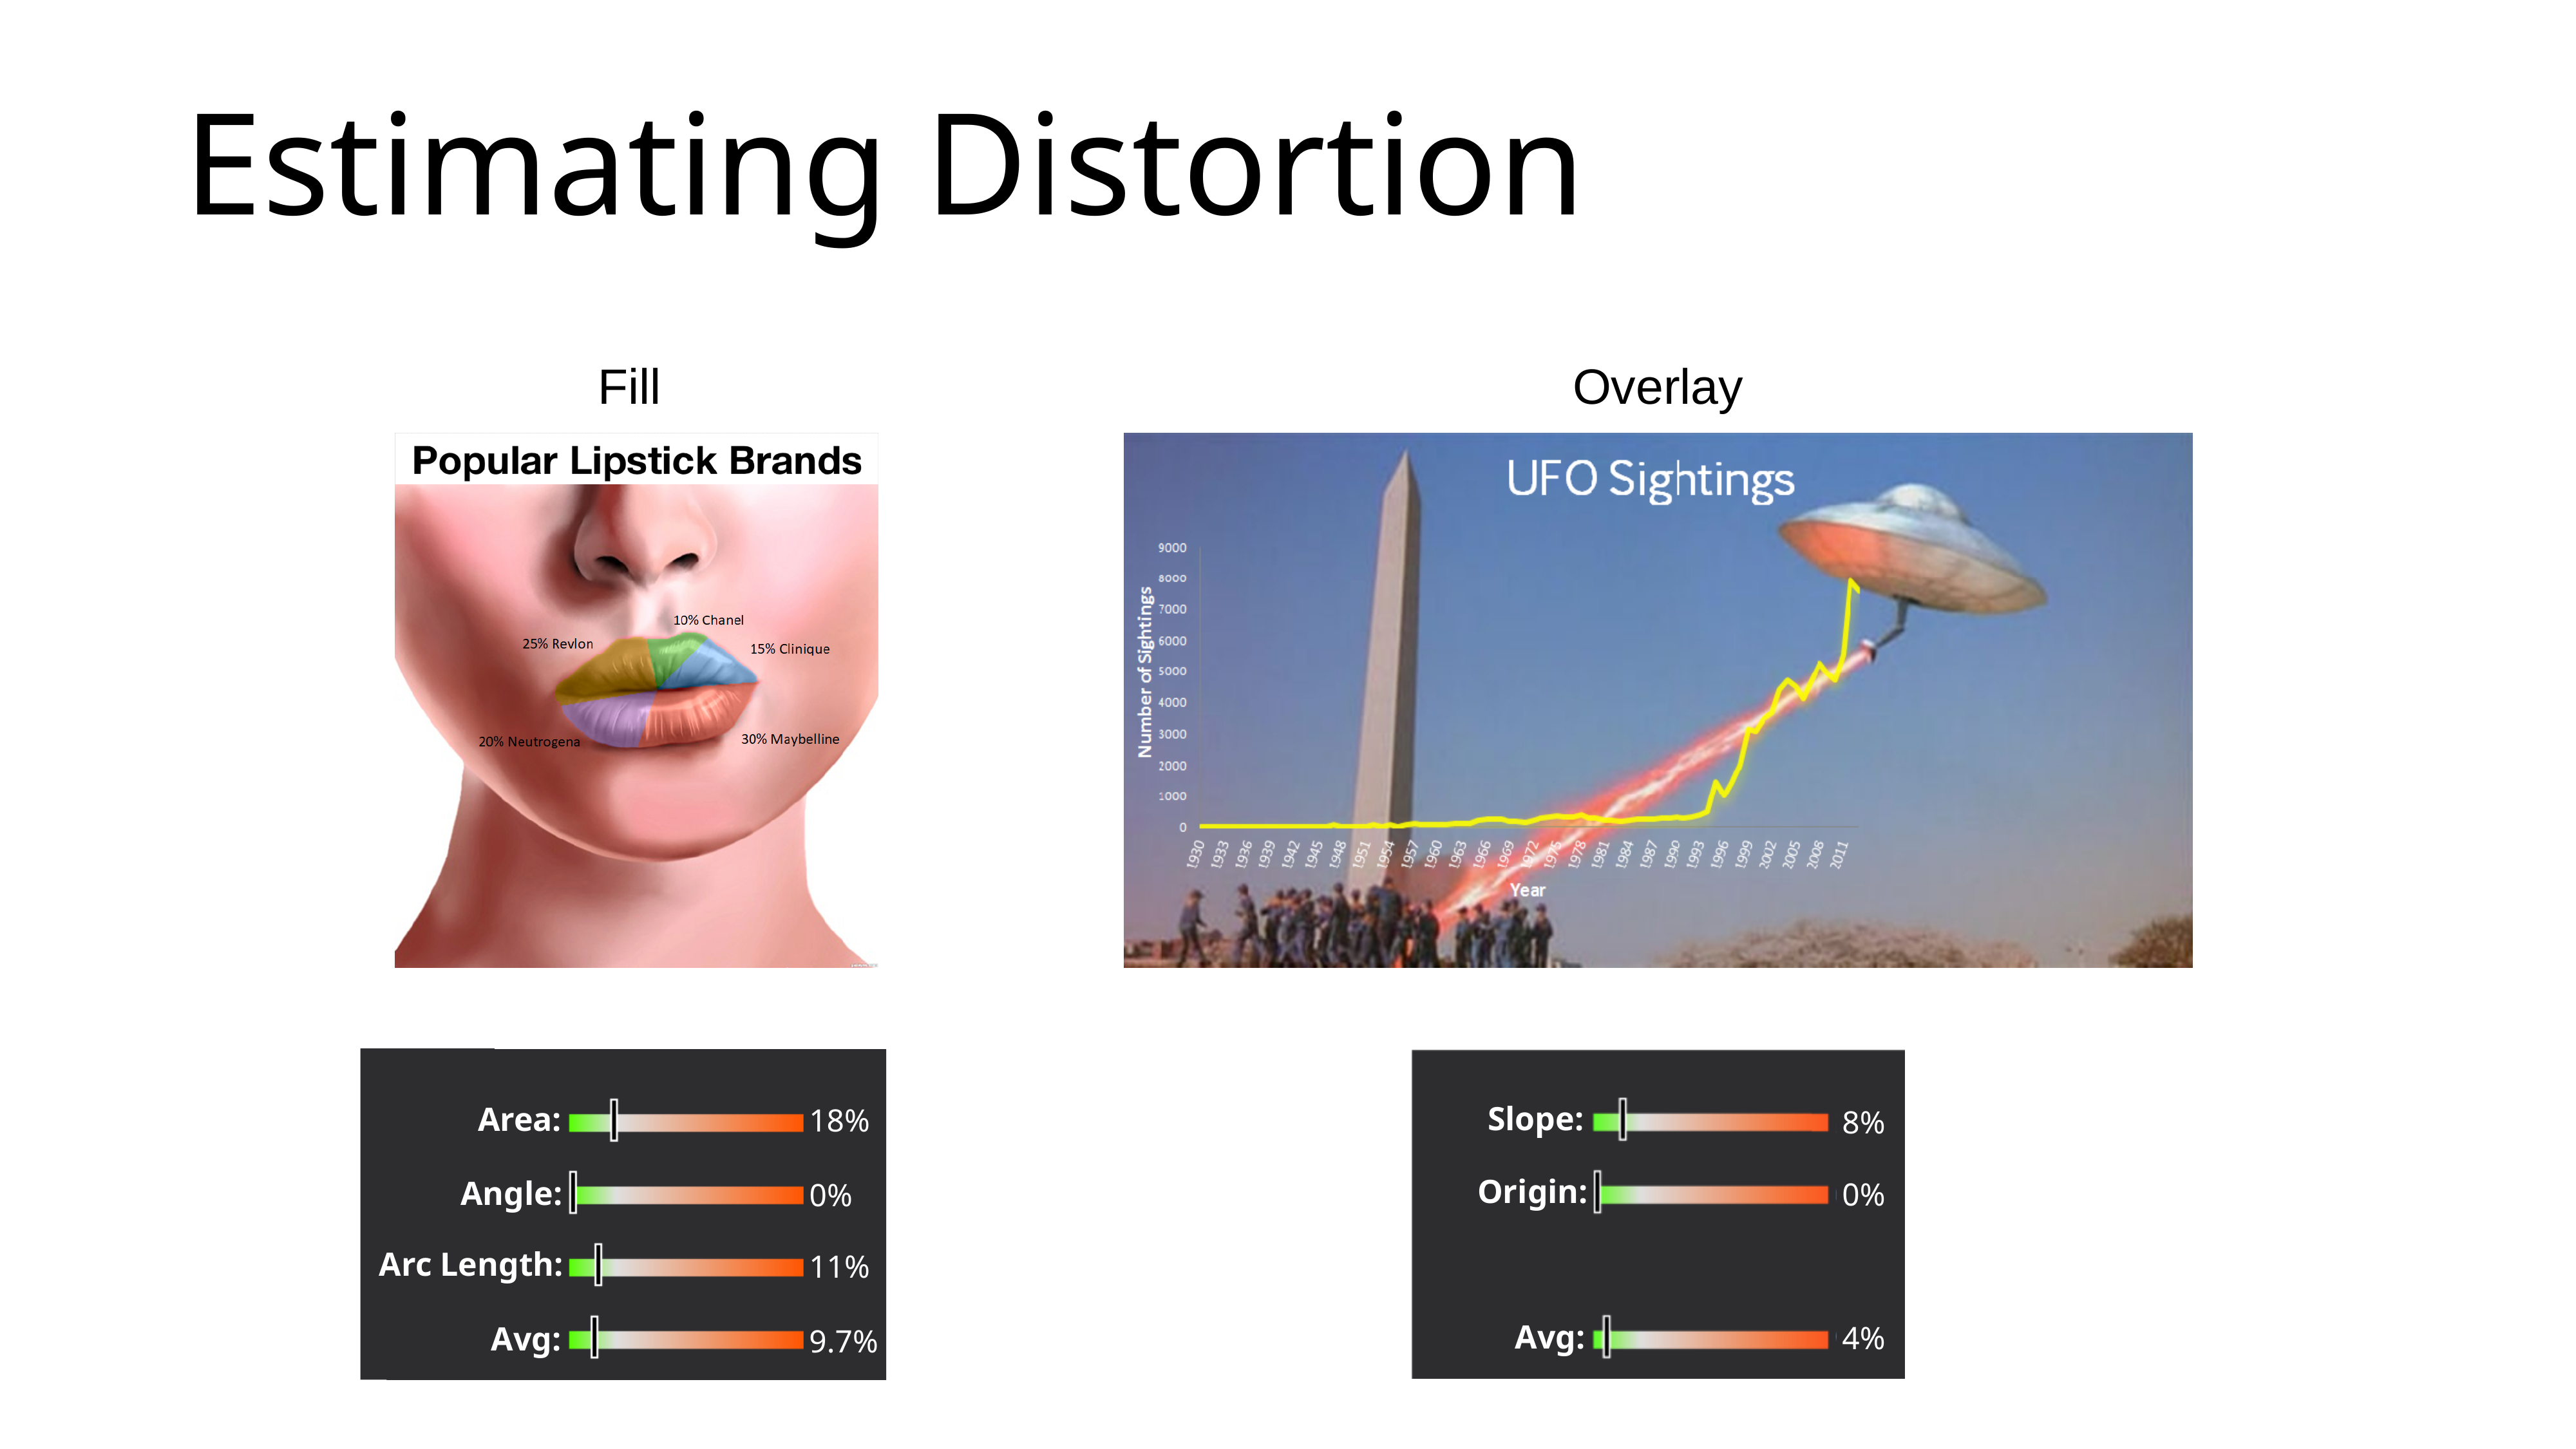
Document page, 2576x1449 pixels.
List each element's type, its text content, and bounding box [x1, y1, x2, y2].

picture [1124, 433, 2193, 968]
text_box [360, 1048, 887, 1380]
picture [394, 433, 878, 968]
text_box Overlay [1567, 349, 1749, 420]
text_box Fill [592, 349, 681, 420]
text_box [1412, 1049, 1905, 1379]
title Estimating Distortion [178, 37, 2398, 279]
